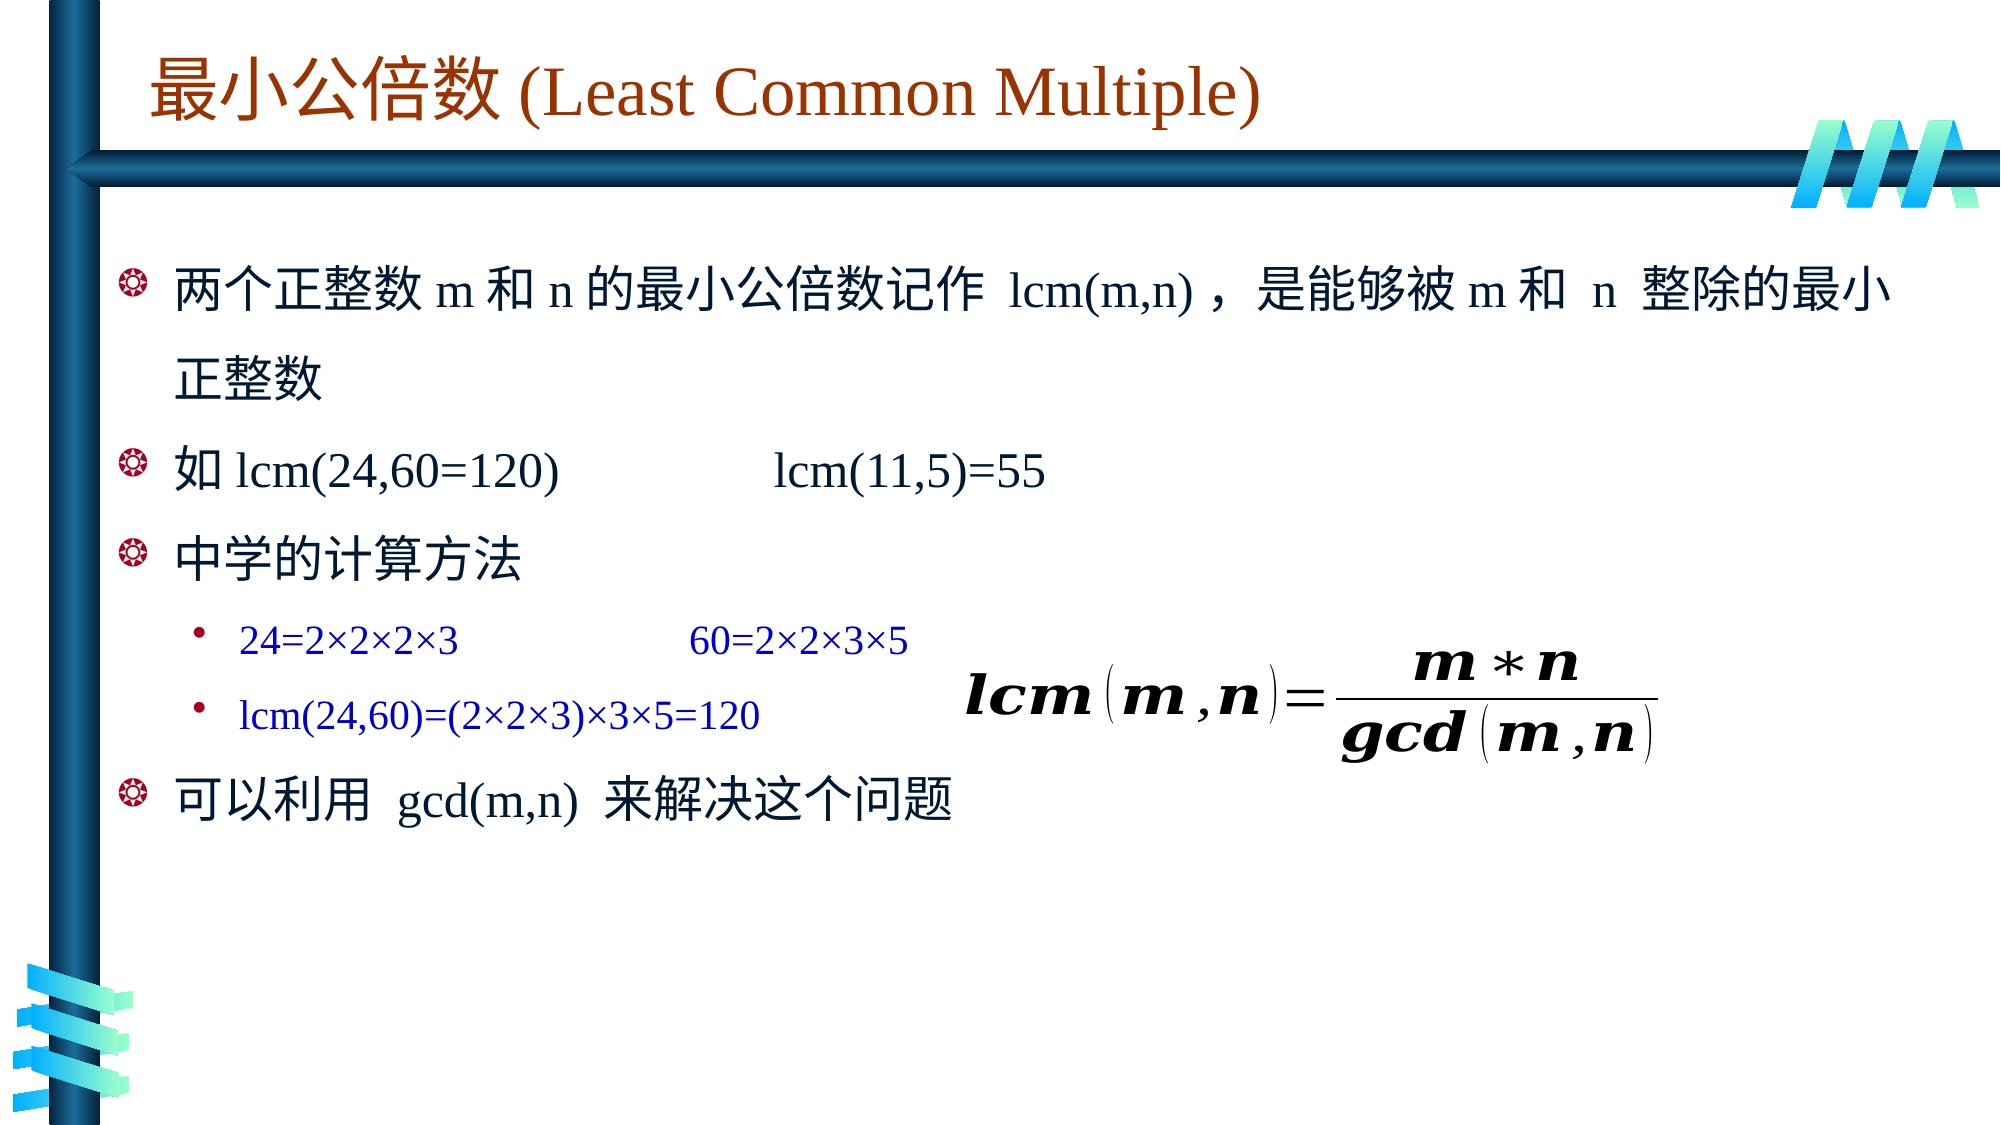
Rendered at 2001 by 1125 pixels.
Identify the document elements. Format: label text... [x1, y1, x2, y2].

list 两个正整数m和n的最小公倍数记作 lcm(m,n)，是能够被m和 n 整除的最小正整数 如lcm(24,60=120) lcm(11,5)=55 中学的计算方法 24=2×2×2×3 60=2×2×3×5 lcm(24,60)=(2×2×3)×3×5=120 可以利用 gcd(m,n) 来解决这个问题 [102, 220, 1950, 1006]
title 最小公倍数(Least Common Multiple) [133, 24, 1967, 138]
